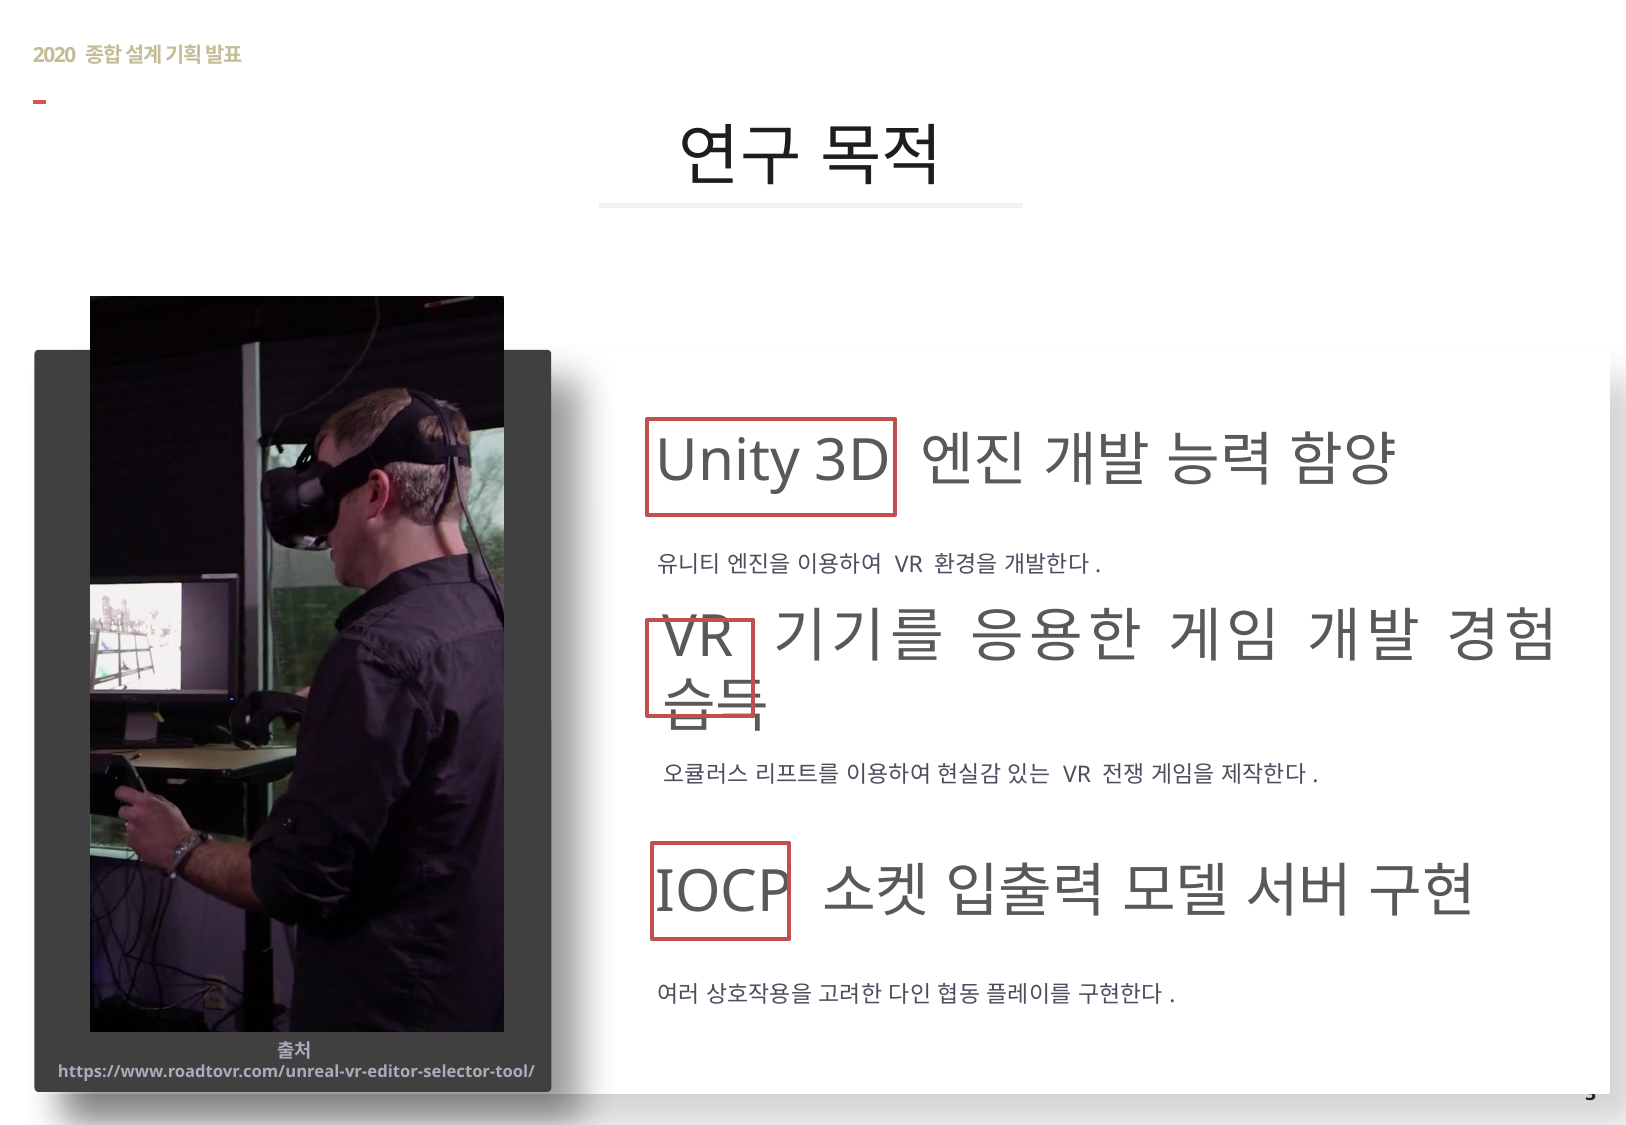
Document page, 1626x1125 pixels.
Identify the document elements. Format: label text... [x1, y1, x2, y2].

text_box 연구 목적 [215, 124, 1407, 182]
slide_number 3 [1556, 1070, 1625, 1118]
title 2020 종합 설계 기획 발표 [32, 19, 482, 90]
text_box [642, 825, 1553, 1053]
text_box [648, 605, 1559, 833]
picture [90, 296, 504, 1032]
text_box 출처 https://www.roadtovr.com/unreal-vr-editor-selector-tool/ [29, 1031, 565, 1089]
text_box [642, 394, 1553, 623]
